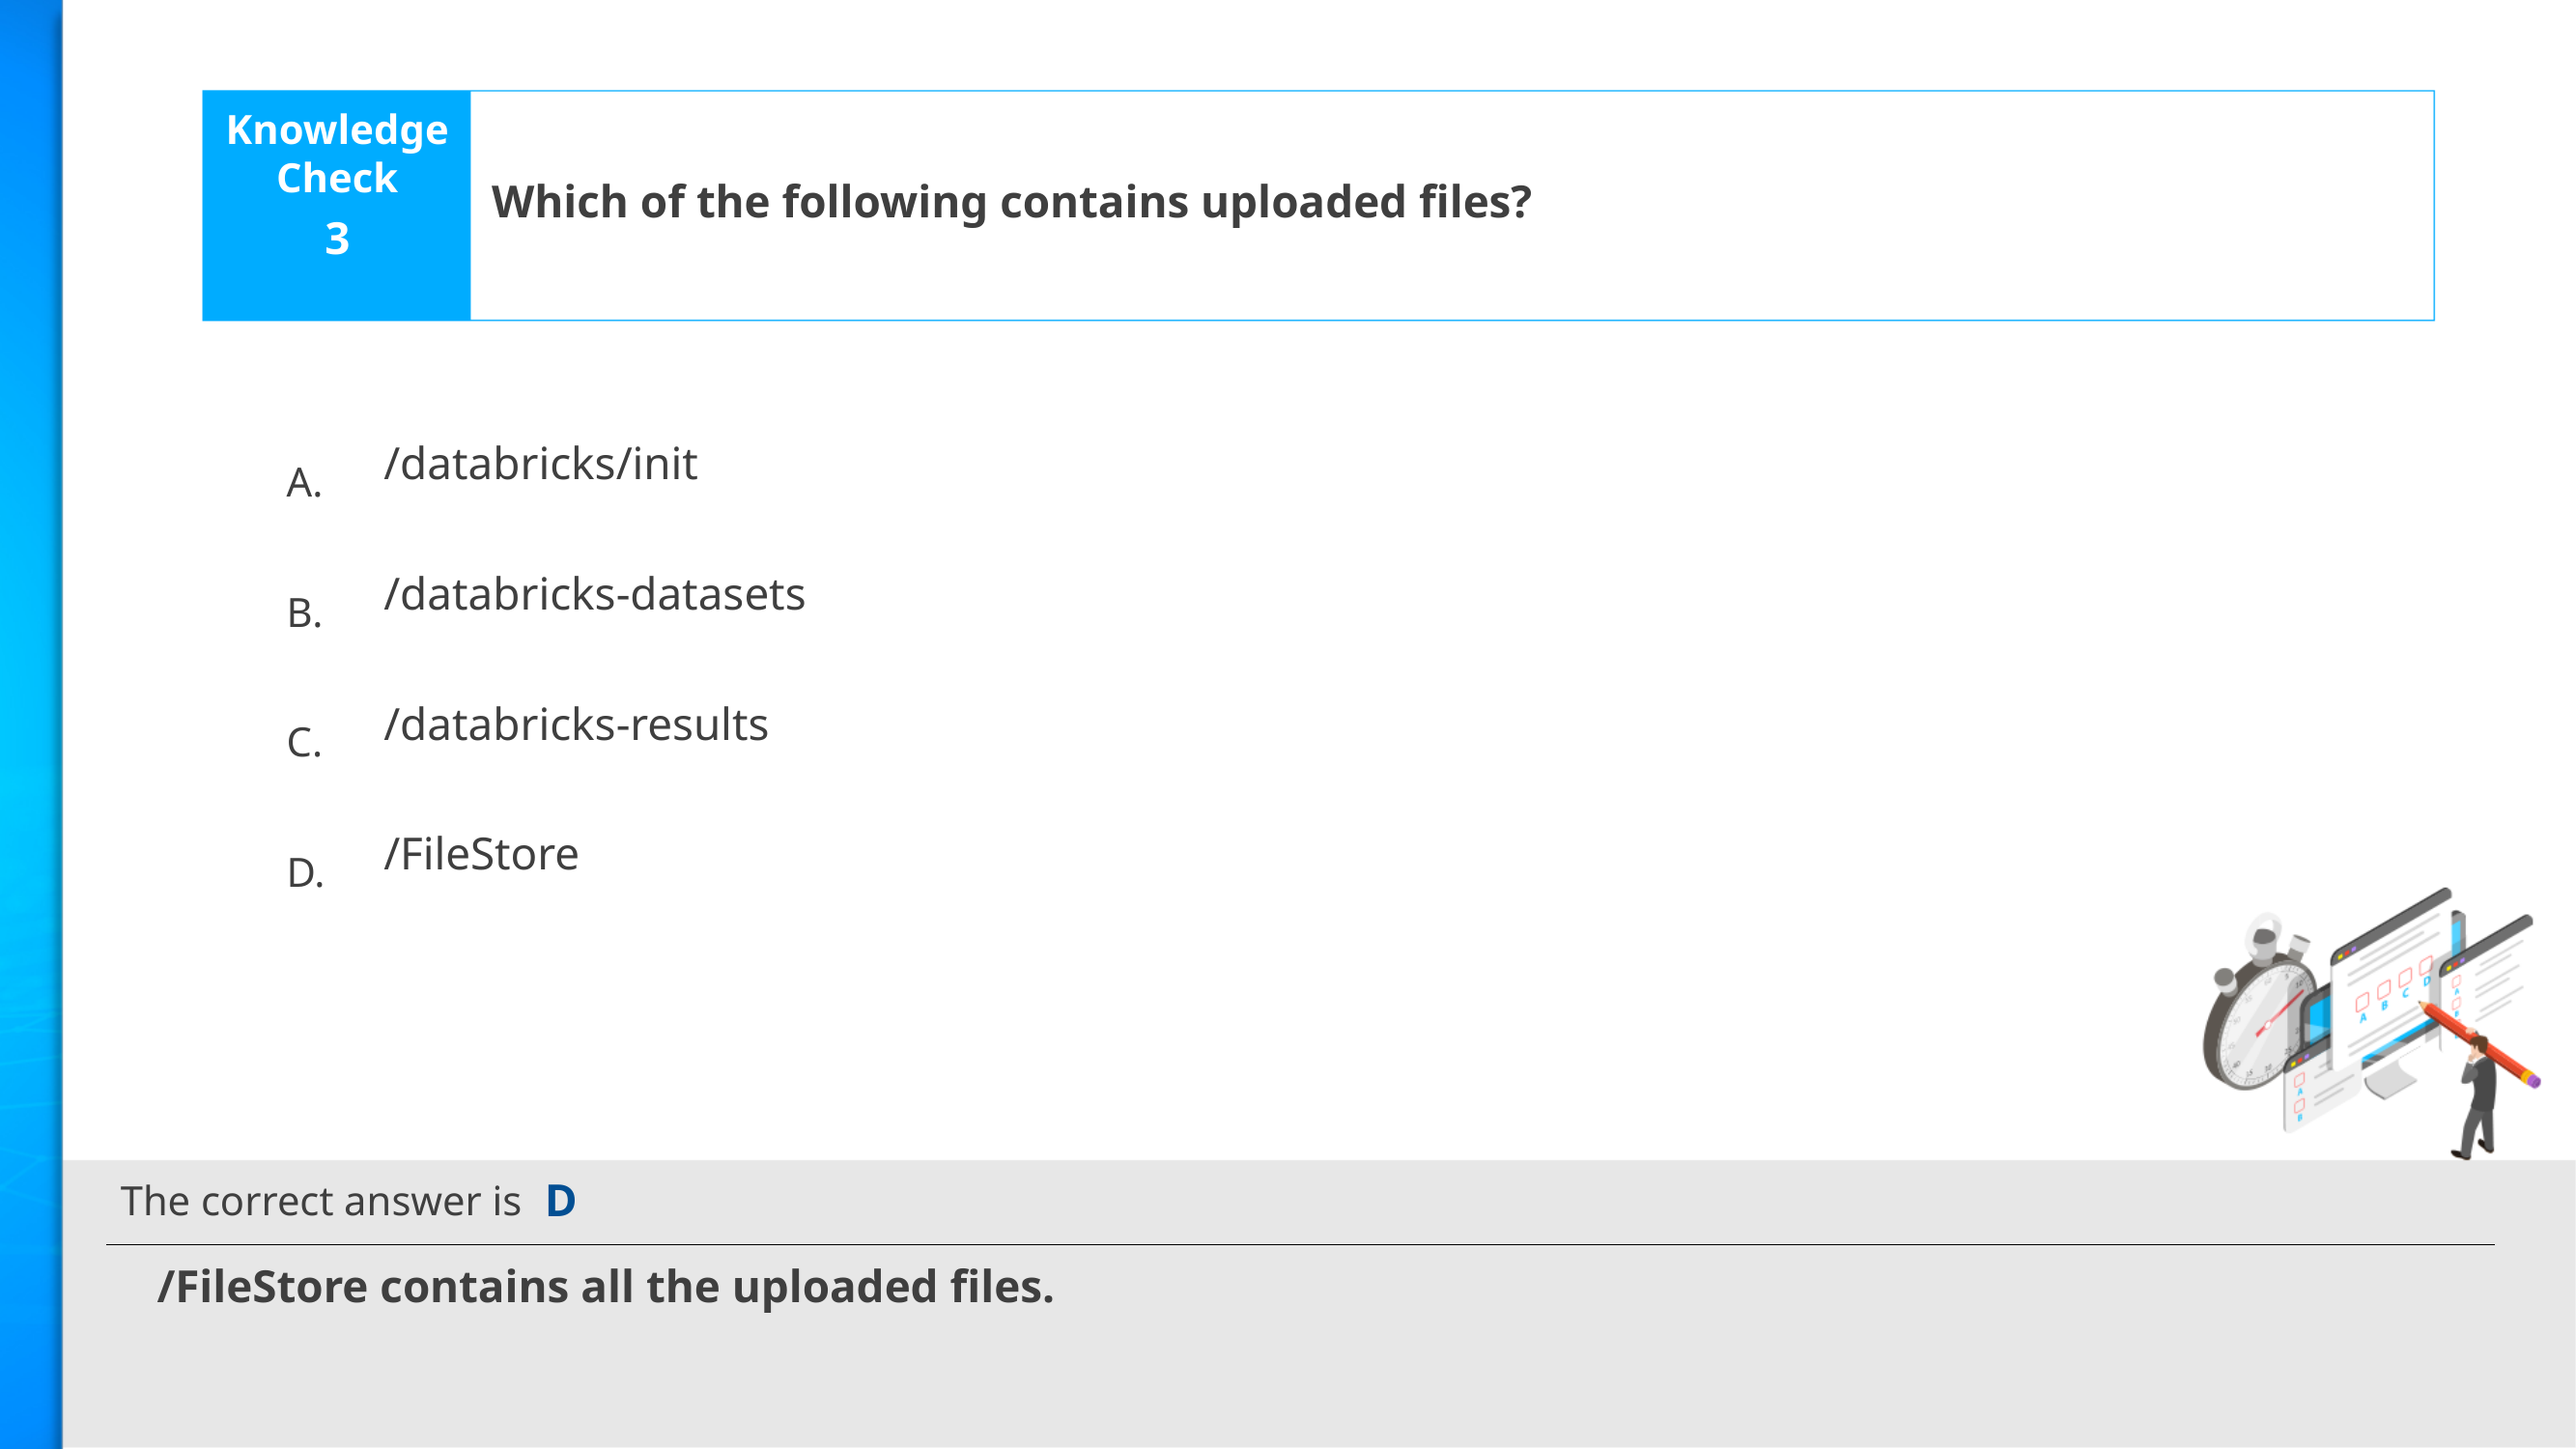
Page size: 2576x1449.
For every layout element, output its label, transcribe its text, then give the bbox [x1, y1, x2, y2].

picture [0, 0, 2576, 1449]
list /databricks-results [369, 701, 2152, 813]
list /databricks/init [369, 441, 2152, 554]
list Which of the following contains uploaded files? [477, 90, 2430, 317]
list /databricks-datasets [369, 572, 2152, 684]
list 3 [203, 203, 472, 310]
list /FileStore [369, 832, 2152, 944]
list D [530, 1162, 1961, 1227]
list /FileStore contains all the uploaded files. [105, 1257, 2514, 1416]
